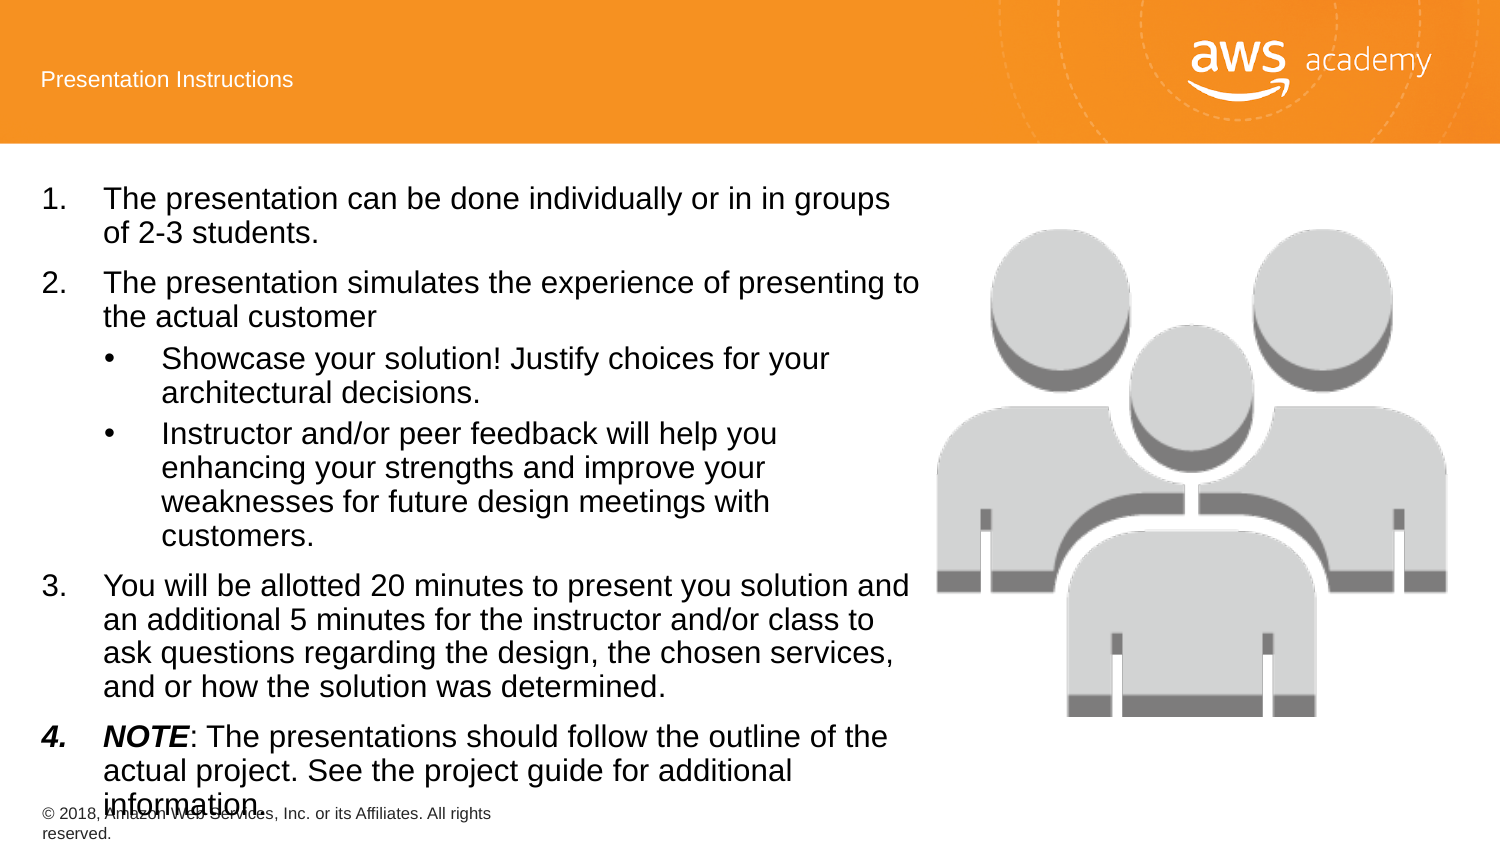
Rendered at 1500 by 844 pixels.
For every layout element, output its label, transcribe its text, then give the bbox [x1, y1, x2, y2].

list The presentation can be done individually or in in groups of 2-3 students. The presentation simulates the experience of presenting to the actual customer Showcase your solution! Justify choices for your architectural decisions. Instructor and/or peer feedback will help you enhancing your strengths and improve your weaknesses for future design meetings with customers. You will be allotted 20 minutes to present you solution and an additional 5 minutes for the instructor and/or class to ask questions regarding the design, the chosen services, and or how the solution was determined. NOTE: The presentations should follow the outline of the actual project. See the project guide for additional information. [29, 177, 936, 782]
title Presentation Instructions [29, 32, 1397, 129]
picture [0, 0, 1500, 844]
